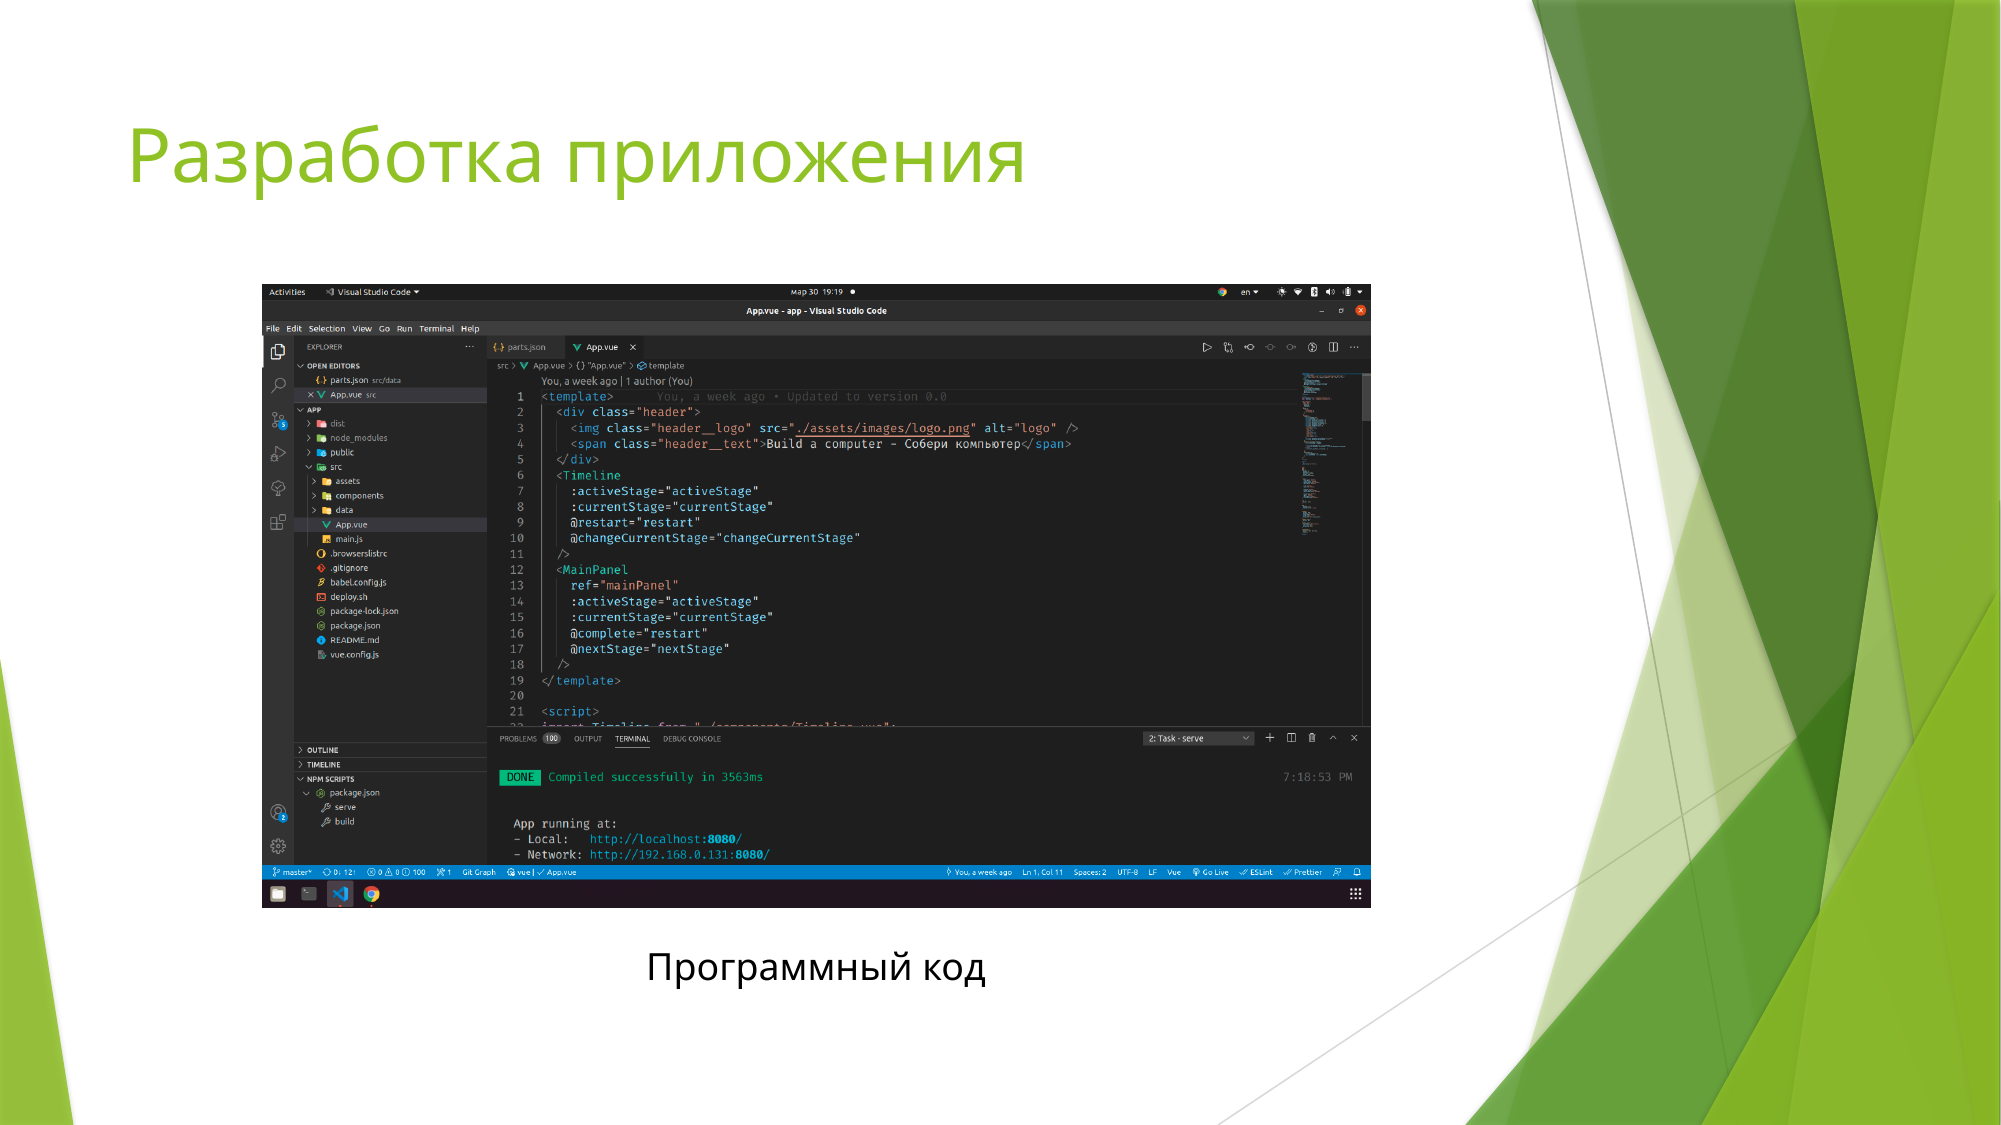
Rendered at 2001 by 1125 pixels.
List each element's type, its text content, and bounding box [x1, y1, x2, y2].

title Разработка приложения [111, 99, 1522, 317]
picture [261, 283, 1371, 909]
text_box Программный код [631, 935, 1001, 996]
